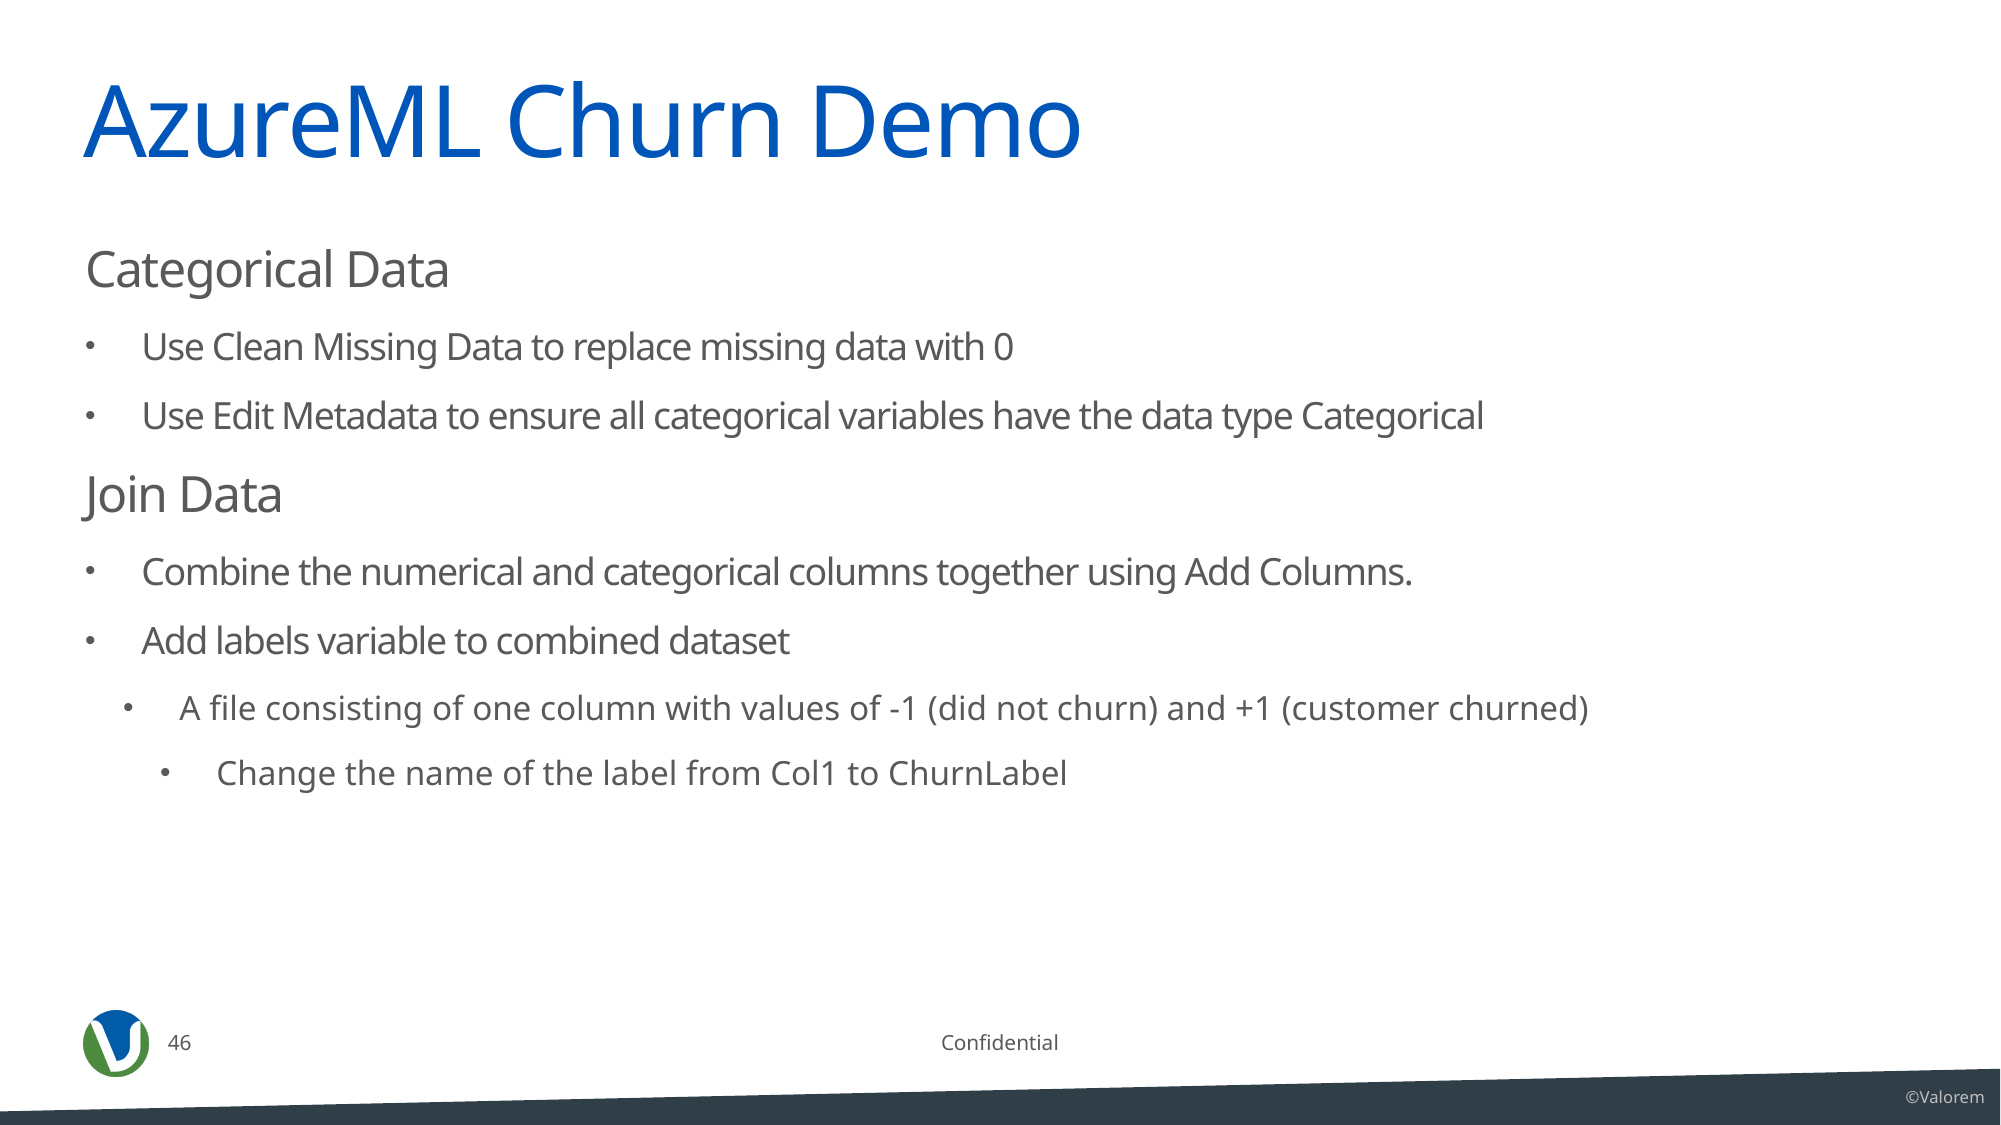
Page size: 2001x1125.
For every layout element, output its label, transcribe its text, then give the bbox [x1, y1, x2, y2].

title AzureML Churn Demo [83, 49, 1917, 203]
slide_number 46 [167, 1025, 260, 1062]
footer Confidential [662, 1025, 1338, 1062]
picture [83, 1010, 149, 1077]
list Categorical Data Use Clean Missing Data to replace missing data with 0 Use Edit Metadata to ensure all categorical variables have the data type Categorical Join Data Combine the numerical and categorical columns together using Add Columns. Add labels variable to combined dataset A file consisting of one column with values of -1 (did not churn) and +1 (customer churned) Change the name of the label from Col1 to ChurnLabel [85, 237, 1915, 950]
